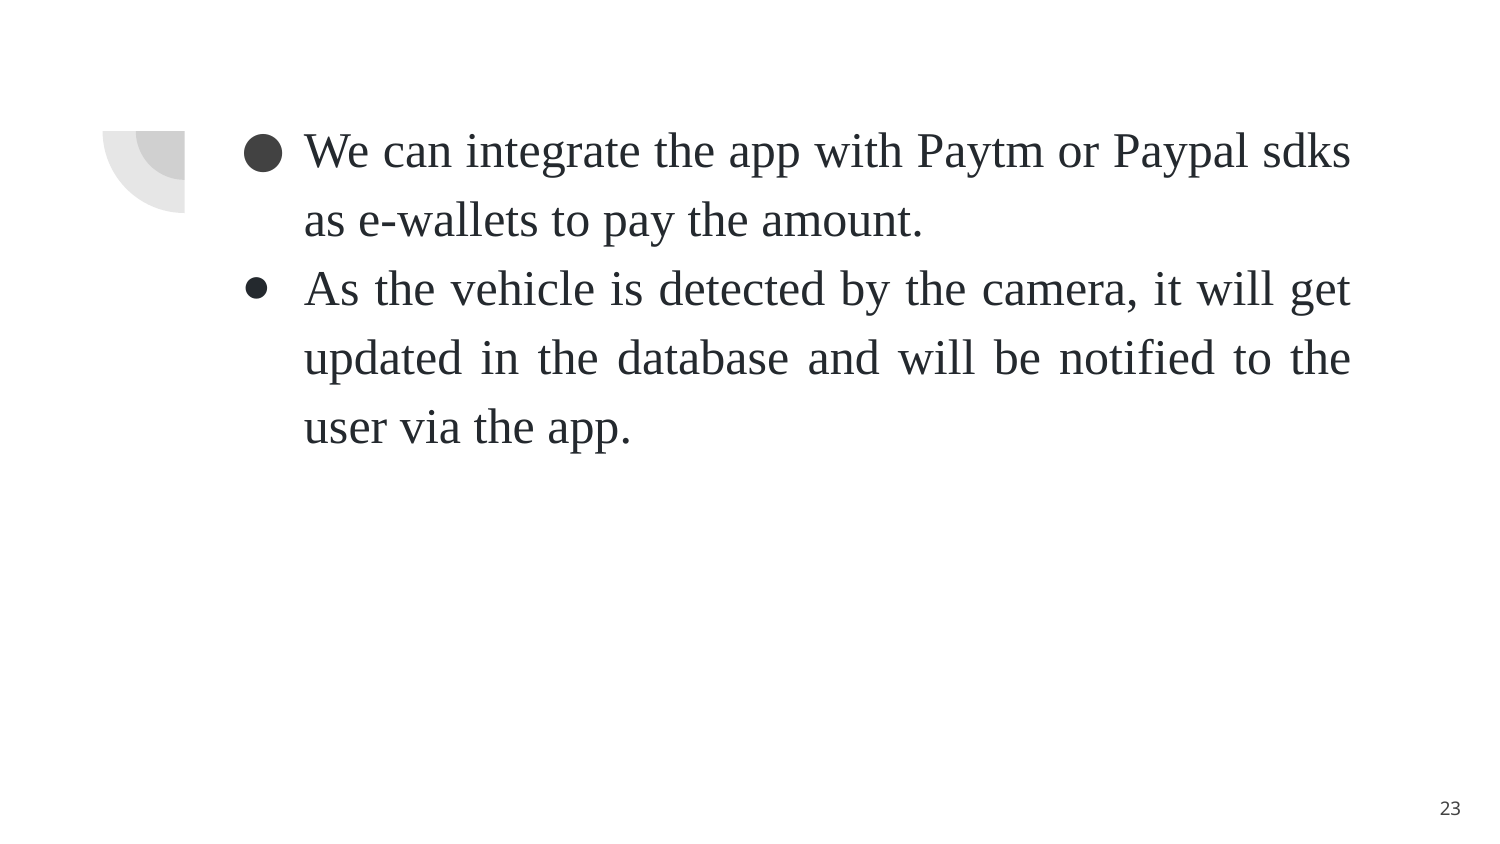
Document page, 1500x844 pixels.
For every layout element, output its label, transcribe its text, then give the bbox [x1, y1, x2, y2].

slide_number ‹#› [1386, 777, 1477, 842]
list We can integrate the app with Paytm or Paypal sdks as e-wallets to pay the amount. As the vehicle is detected by the camera, it will get updated in the database and will be notified to the user via the app. [213, 93, 1368, 744]
